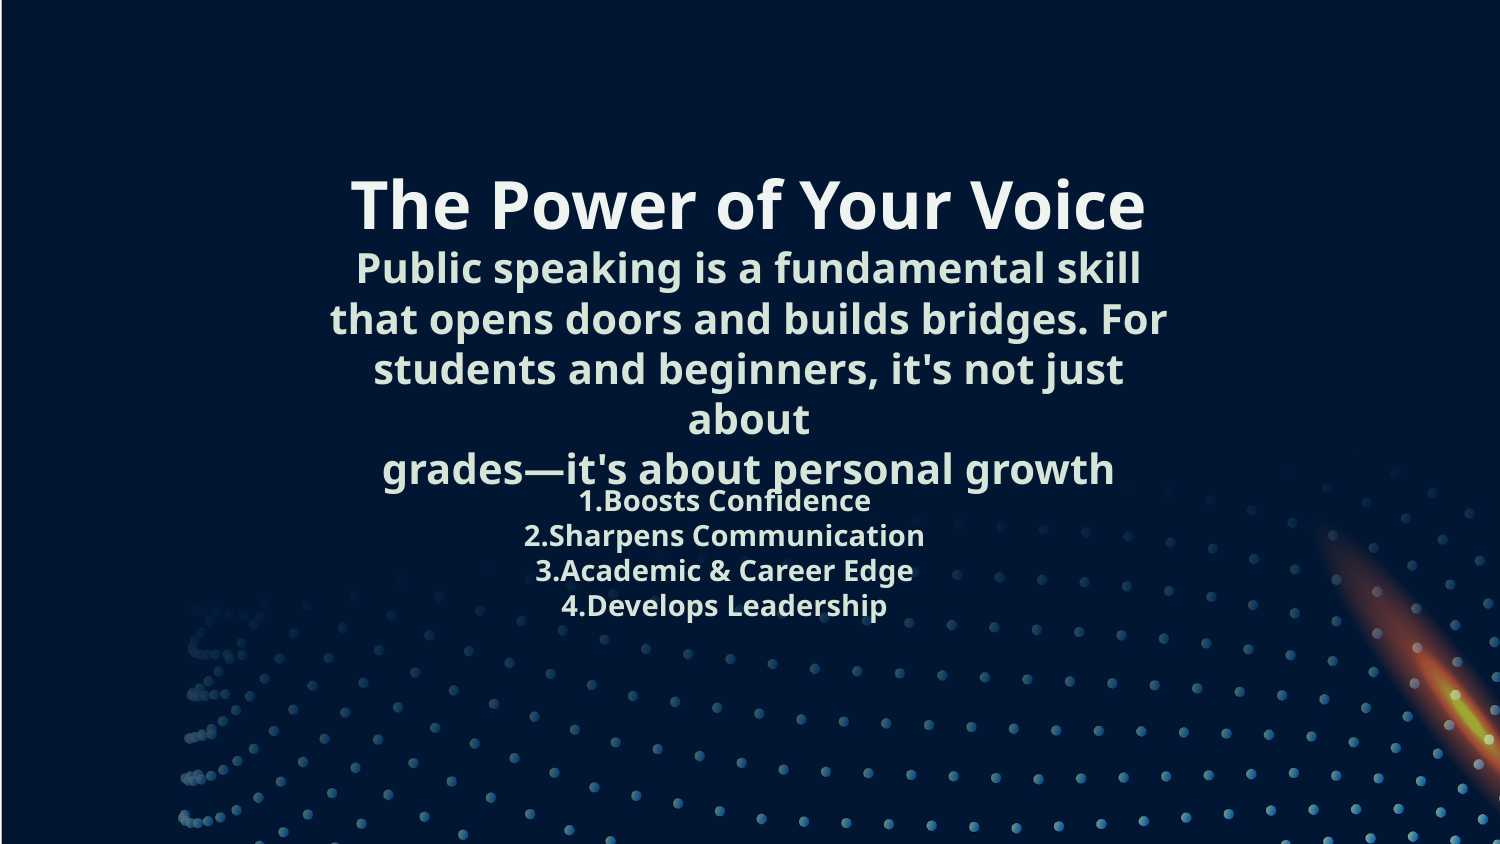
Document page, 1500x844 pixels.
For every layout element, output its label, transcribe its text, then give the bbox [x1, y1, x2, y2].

title The Power of Your Voice Public speaking is a fundamental skill that opens doors and builds bridges. For students and beginners, it's not just about grades—it's about personal growth [302, 147, 1196, 451]
picture [0, 0, 1500, 844]
subtitle 1.Boosts Confidence 2.Sharpens Communication 3.Academic & Career Edge 4.Develops Leadership [437, 467, 1012, 666]
